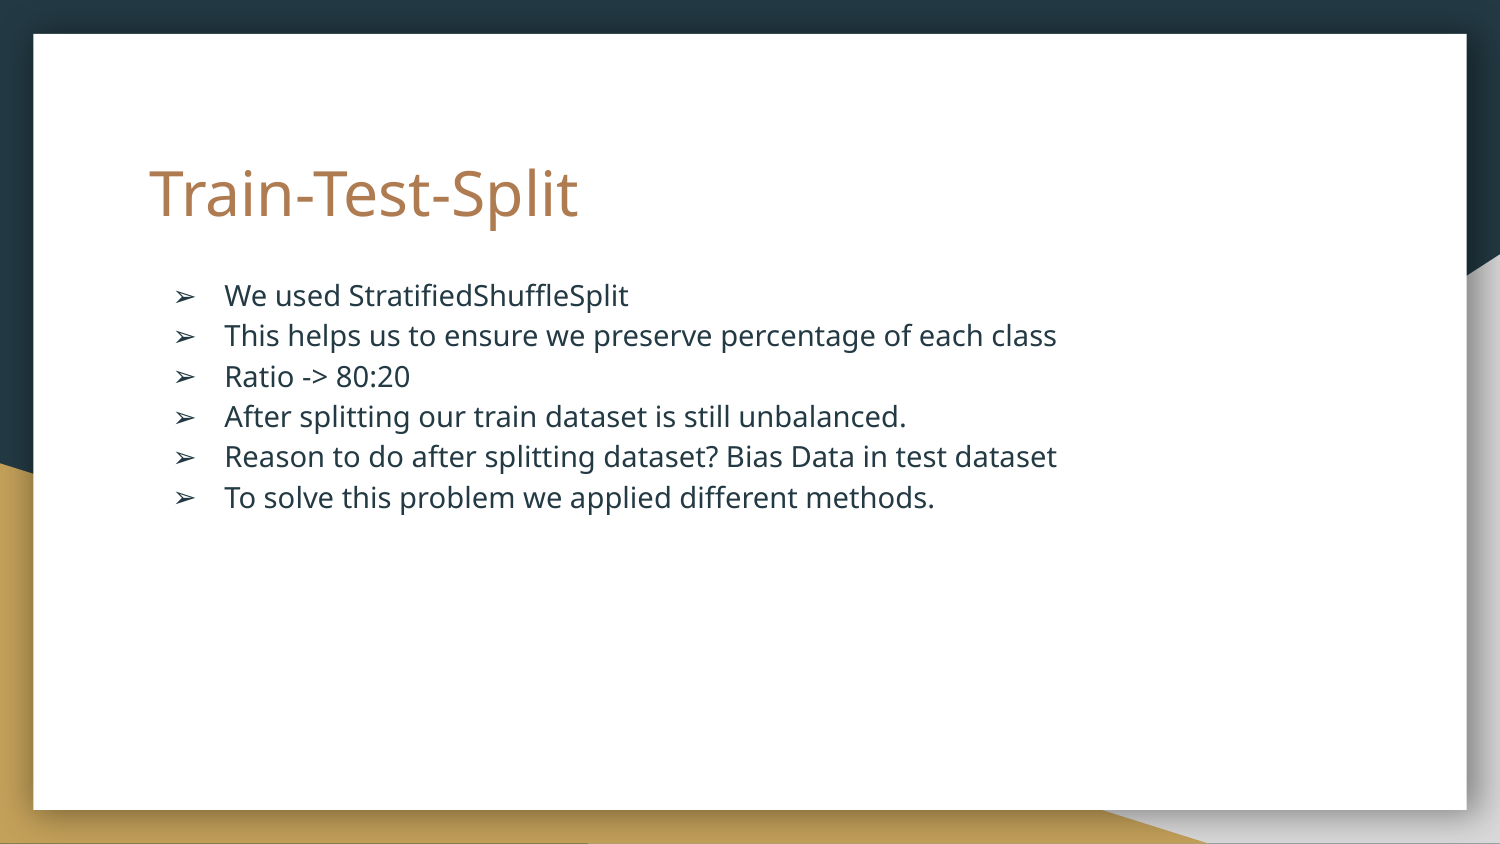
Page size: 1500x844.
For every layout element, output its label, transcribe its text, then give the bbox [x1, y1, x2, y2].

title Train-Test-Split [134, 138, 1366, 257]
list We used StratifiedShuffleSplit This helps us to ensure we preserve percentage of each class Ratio -> 80:20 After splitting our train dataset is still unbalanced. Reason to do after splitting dataset? Bias Data in test dataset To solve this problem we applied different methods. [134, 257, 1366, 659]
